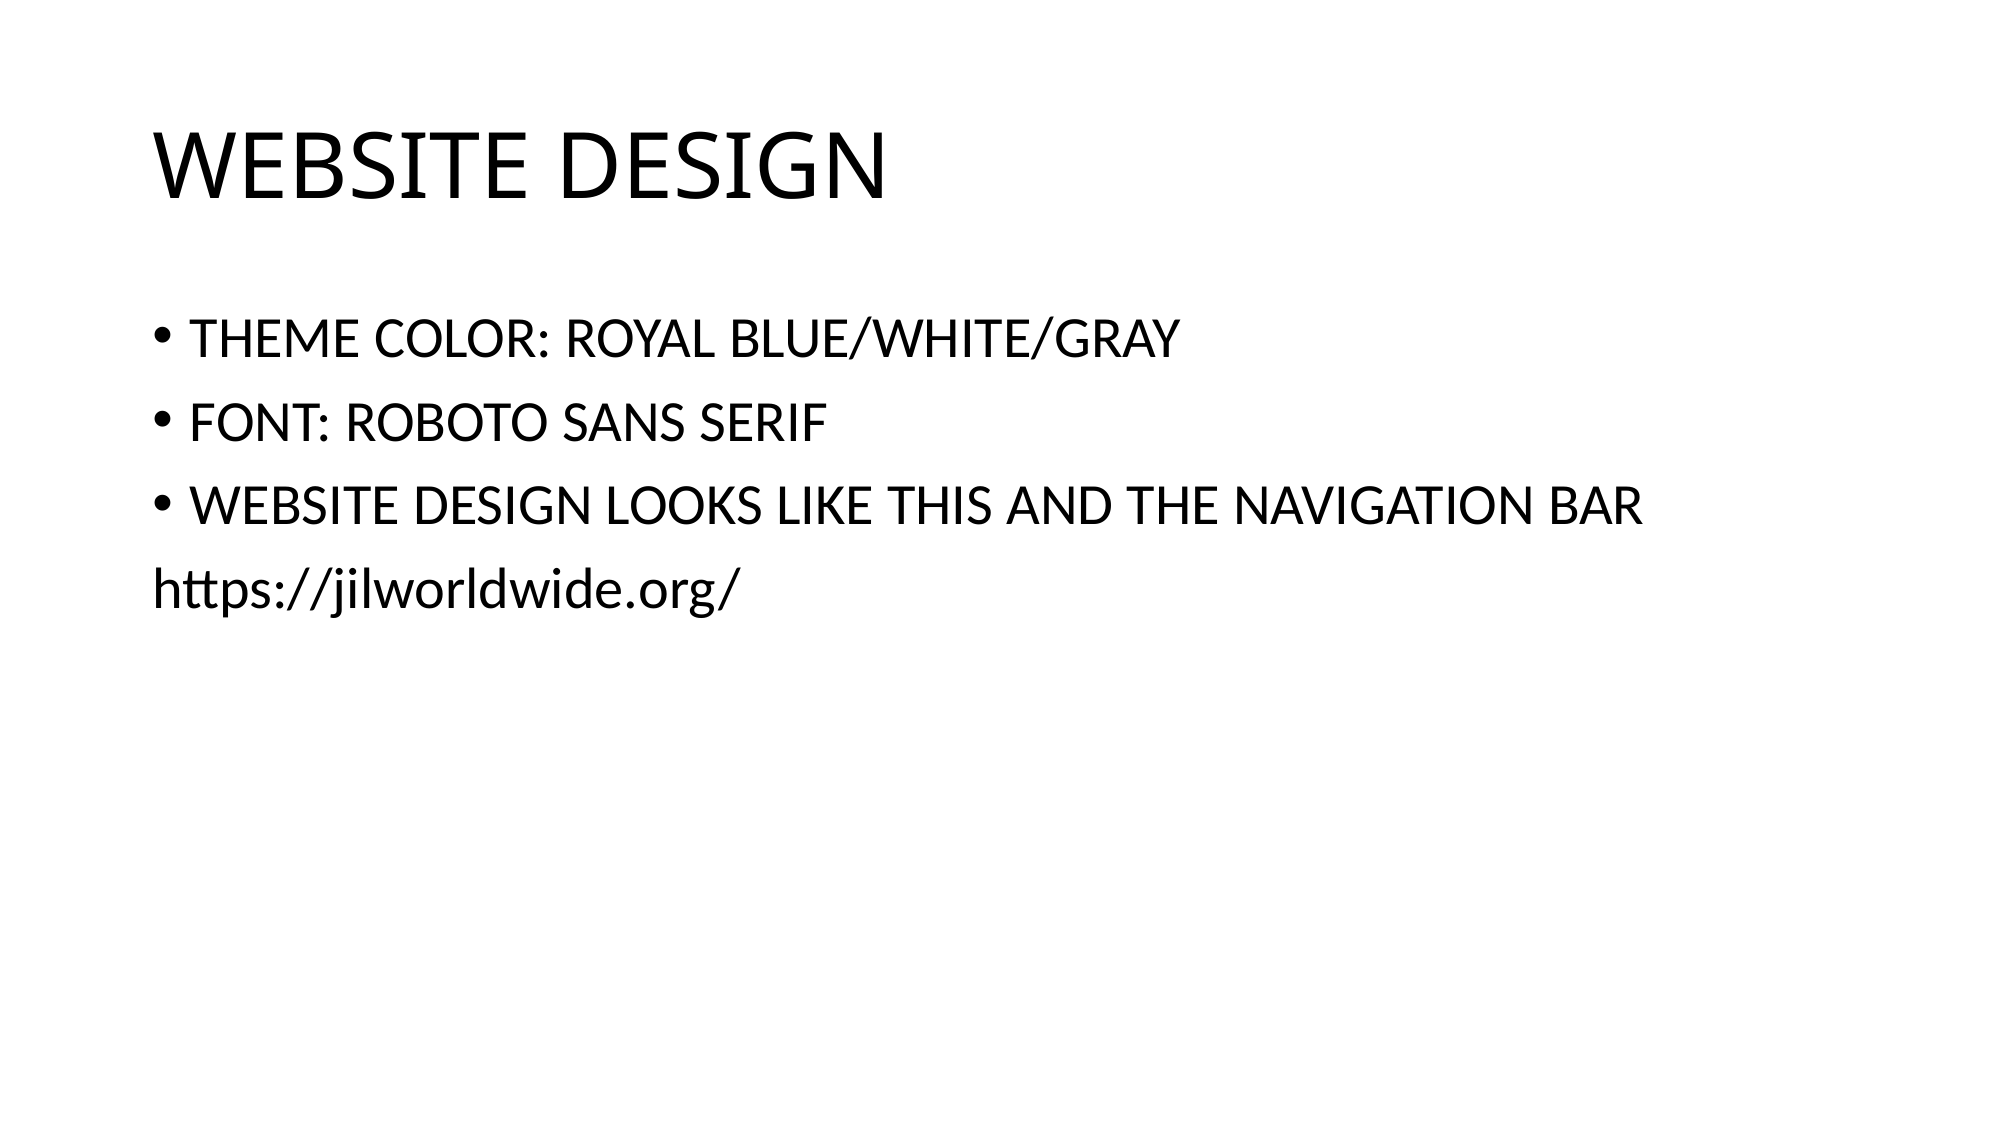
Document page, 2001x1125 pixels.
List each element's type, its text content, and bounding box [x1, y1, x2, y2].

list THEME COLOR: ROYAL BLUE/WHITE/GRAY FONT: ROBOTO SANS SERIF WEBSITE DESIGN LOOKS LIKE THIS AND THE NAVIGATION BAR https://jilworldwide.org/ [137, 299, 1863, 1014]
title WEBSITE DESIGN [137, 59, 1863, 278]
